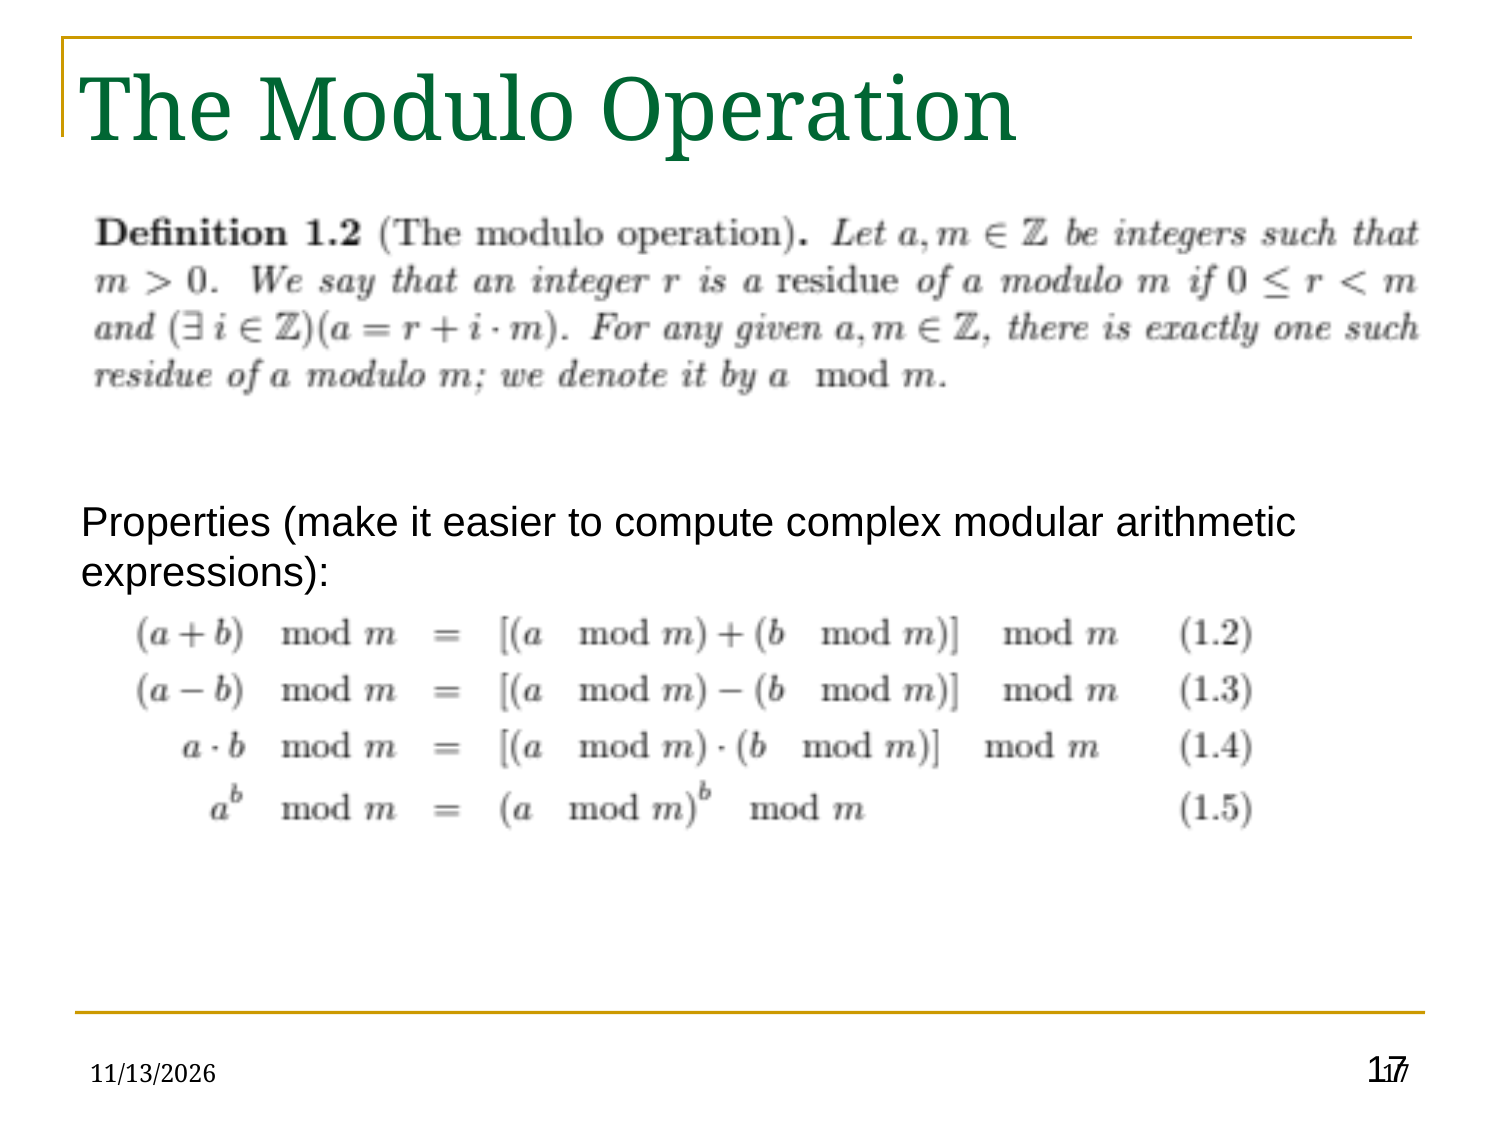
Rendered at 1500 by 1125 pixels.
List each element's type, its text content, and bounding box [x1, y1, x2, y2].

picture [112, 603, 1277, 840]
slide_number 17 [1074, 1024, 1425, 1100]
text_box Properties (make it easier to compute complex modular arithmetic expressions): [66, 486, 1400, 602]
title The Modulo Operation [63, 45, 1425, 174]
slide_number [75, 1024, 425, 1100]
text_box 17 [1351, 1023, 1424, 1098]
picture [87, 199, 1422, 418]
